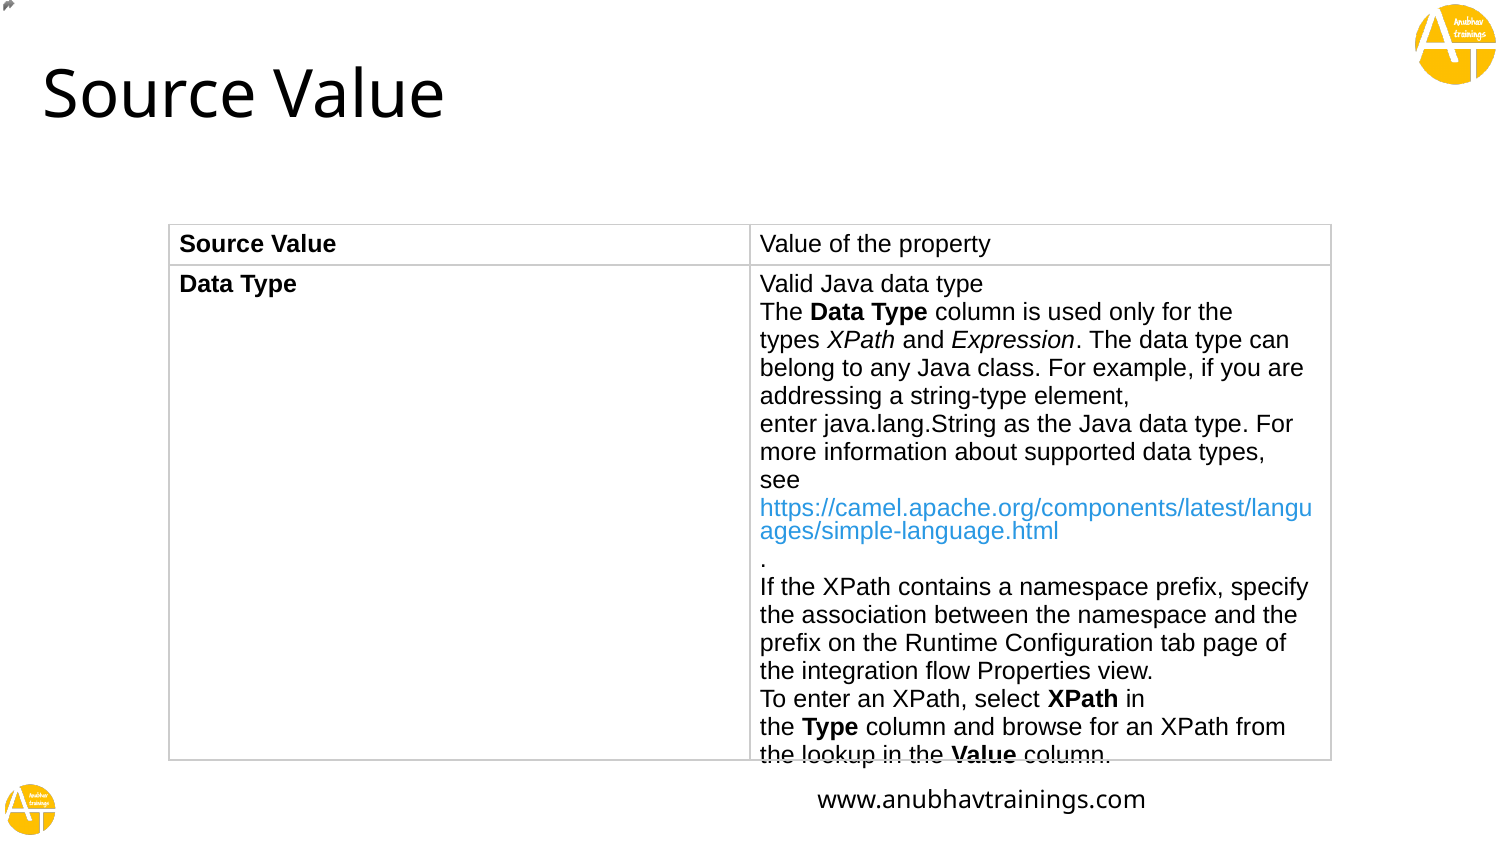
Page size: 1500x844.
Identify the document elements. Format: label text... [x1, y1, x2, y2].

picture [0, 0, 19, 12]
text_box Source Value [27, 11, 1322, 175]
picture [0, 781, 58, 839]
table_cell Valid Java data type The Data Type column is used only for the types XPath and Expression. The data type can belong to any Java class. For example, if you are addressing a string-type element, enter java.lang.String as the Java data type. For more information about supported data types, see https://camel.apache.org/components/latest/languages/simple-language.html. If the XPath contains a namespace prefix, specify the association between the namespace and the prefix on the Runtime Configuration tab page of the integration flow Properties view. To enter an XPath, select XPath in the Type column and browse for an XPath from the lookup in the Value column. [751, 266, 1330, 759]
table_header Source Value [170, 225, 749, 264]
table_cell Data Type [170, 266, 749, 759]
table_header Value of the property [751, 225, 1330, 264]
picture [1407, 0, 1500, 91]
